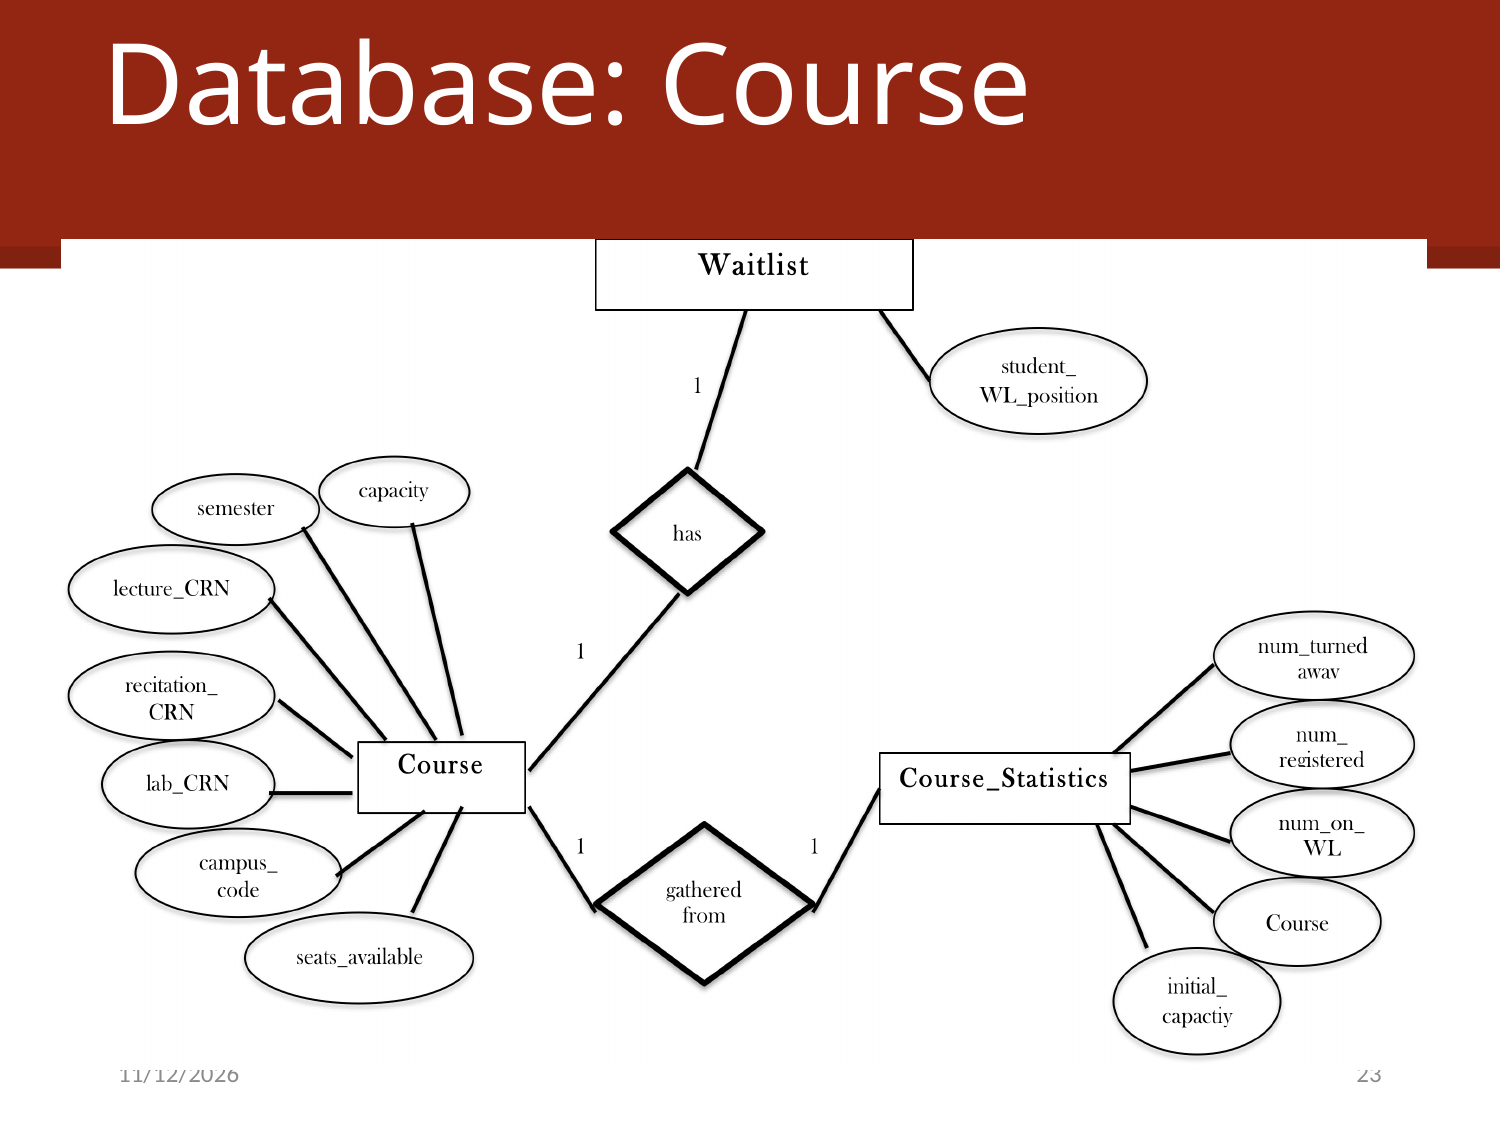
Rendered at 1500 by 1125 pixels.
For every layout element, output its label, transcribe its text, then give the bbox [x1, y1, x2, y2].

title Database: Course [87, 0, 1382, 198]
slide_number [103, 1070, 441, 1103]
picture [0, 0, 1500, 1125]
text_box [61, 239, 1426, 1070]
slide_number 23 [1059, 1070, 1397, 1103]
